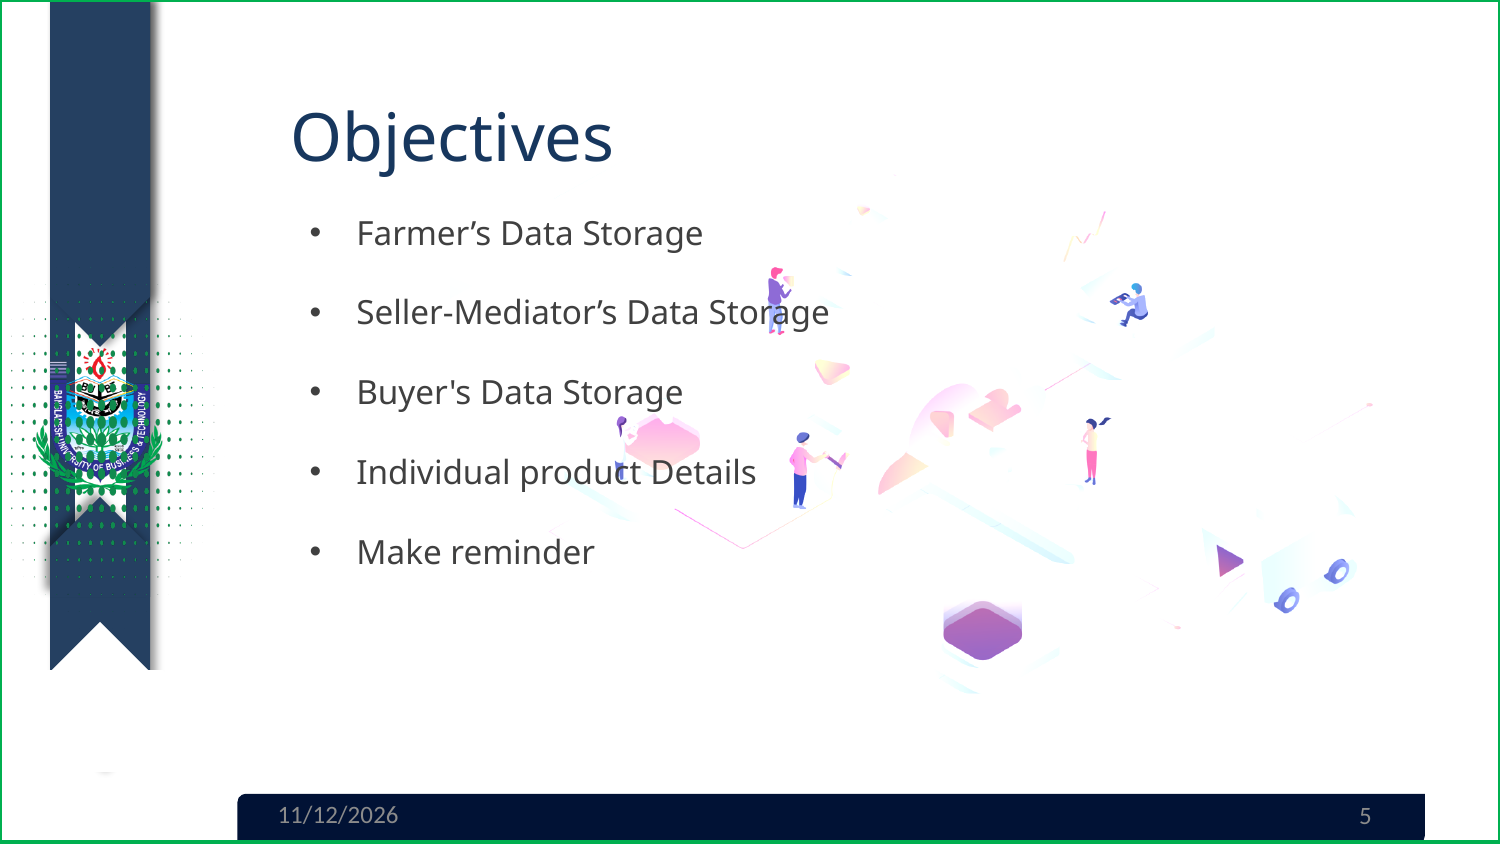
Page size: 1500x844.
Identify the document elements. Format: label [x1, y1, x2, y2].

picture [0, 249, 225, 630]
text_box [0, 0, 1500, 844]
picture [449, 46, 1451, 798]
